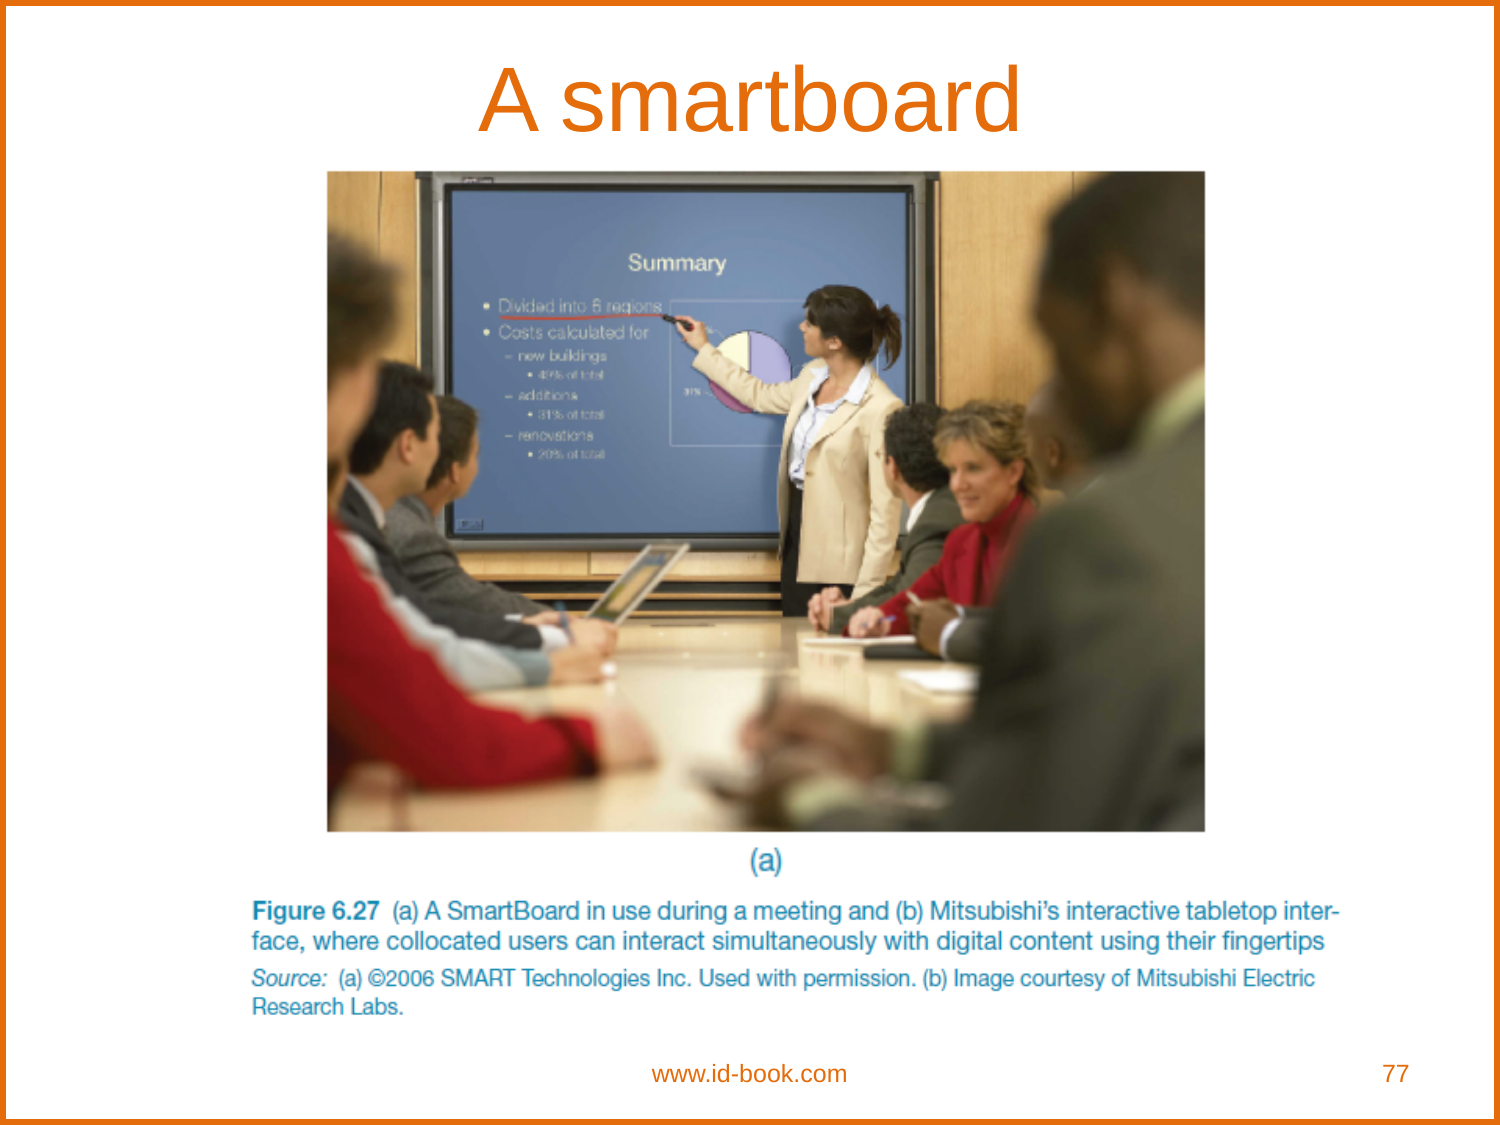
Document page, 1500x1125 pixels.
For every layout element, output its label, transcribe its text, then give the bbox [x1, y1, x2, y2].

footer www.id-book.com [512, 1042, 988, 1103]
title A smartboard [76, 30, 1427, 159]
picture [241, 160, 1351, 1026]
slide_number 77 [1074, 1042, 1425, 1103]
